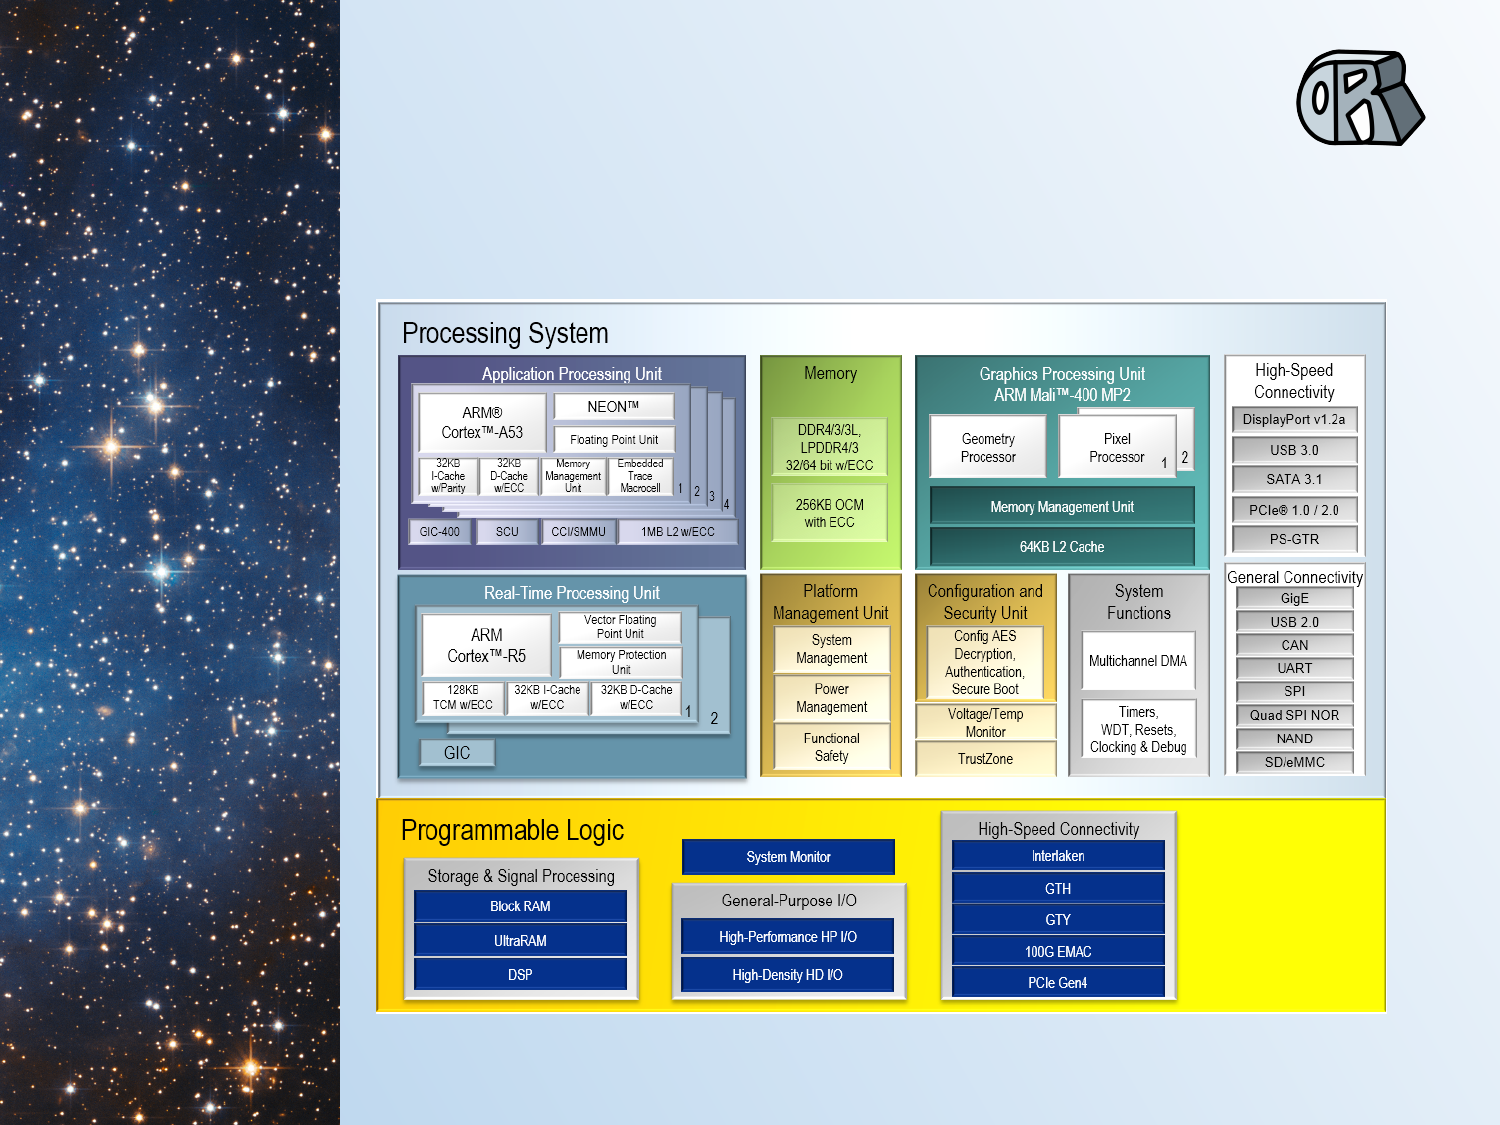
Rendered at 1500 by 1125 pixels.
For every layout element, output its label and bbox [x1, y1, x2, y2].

picture [1260, 0, 1458, 197]
list [375, 299, 1387, 1014]
picture [0, 0, 340, 1125]
